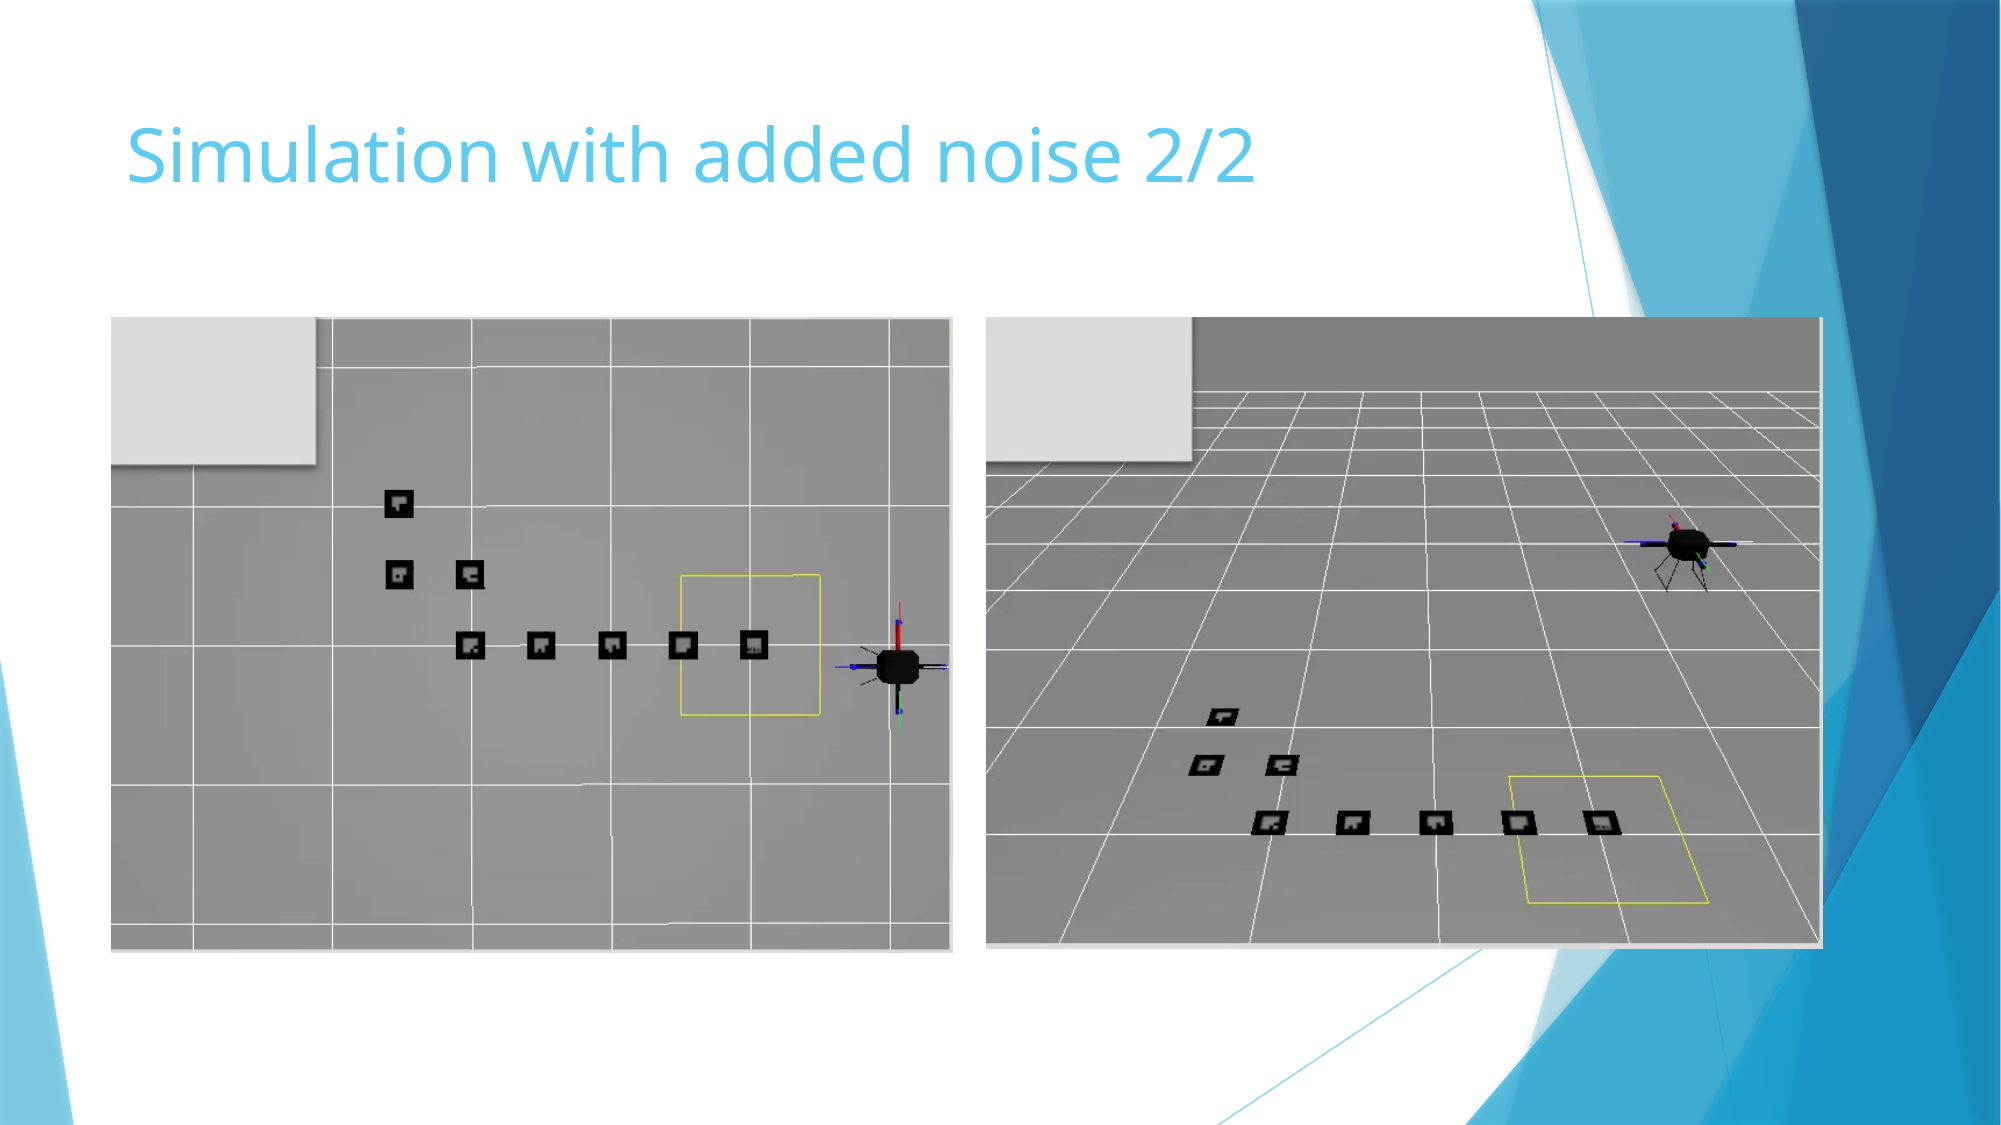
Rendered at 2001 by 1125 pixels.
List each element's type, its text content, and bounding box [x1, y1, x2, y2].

title Simulation with added noise 2/2 [111, 99, 1522, 317]
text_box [985, 316, 1824, 950]
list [110, 316, 955, 954]
